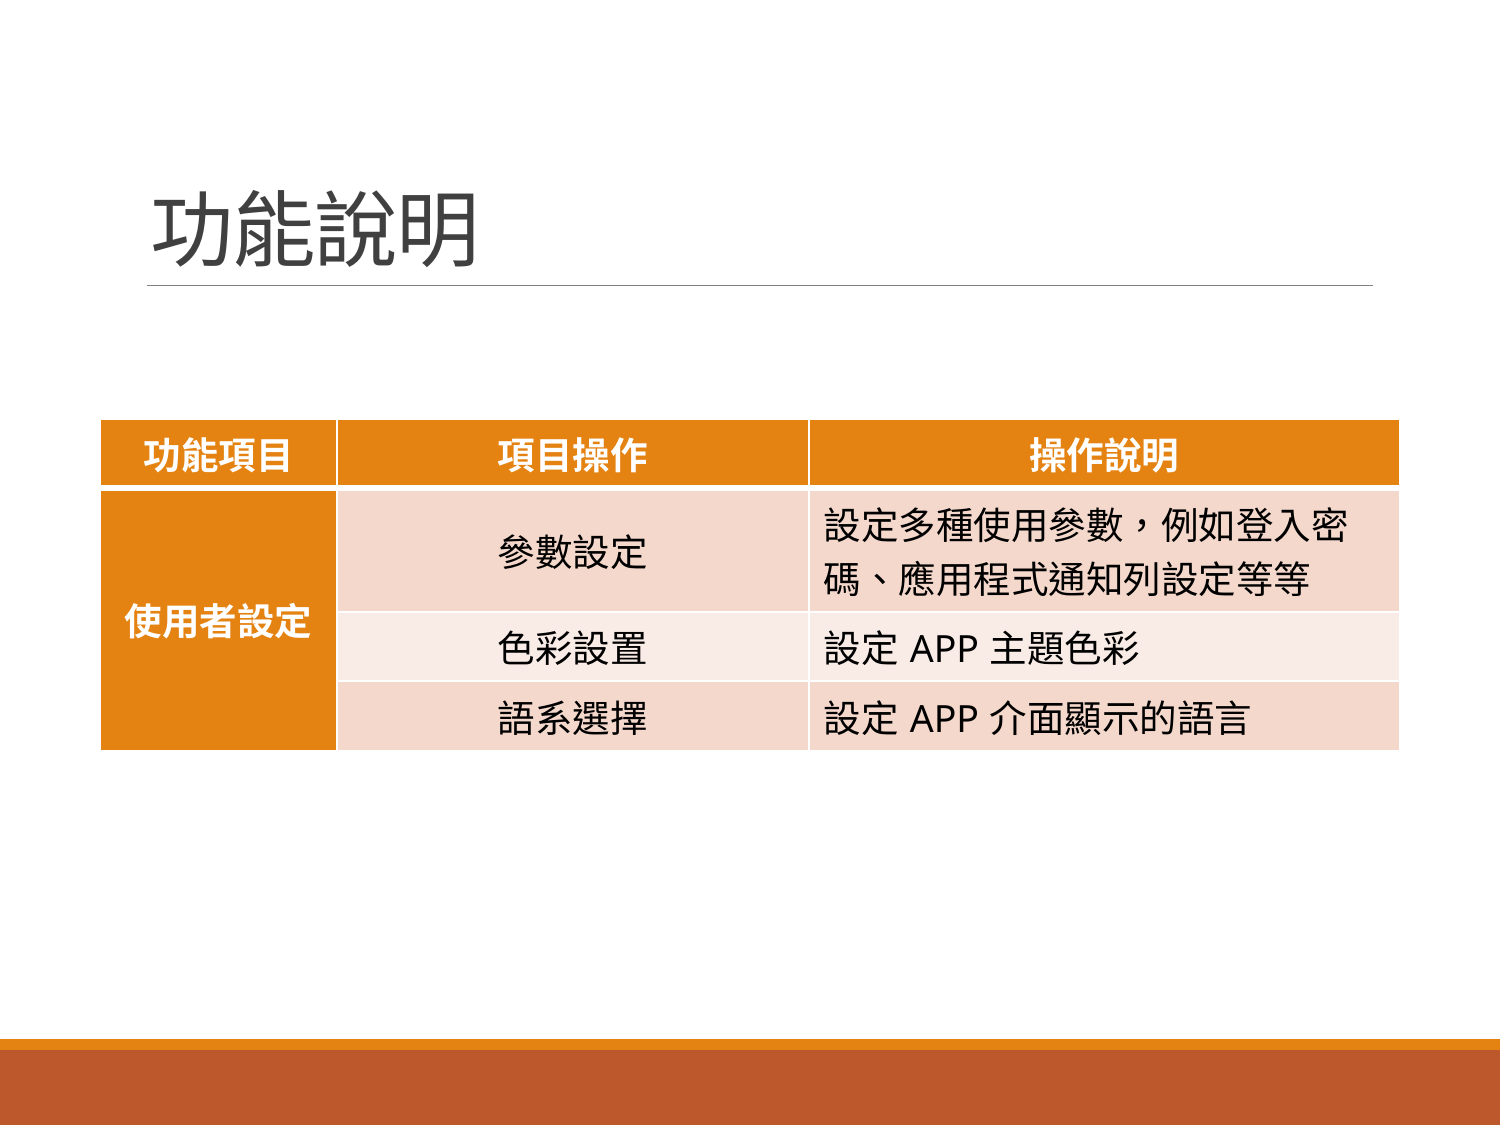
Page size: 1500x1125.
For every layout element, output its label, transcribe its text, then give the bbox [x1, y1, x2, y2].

table_cell 設定APP介面顯示的語言 [810, 682, 1399, 750]
table_cell 參數設定 [338, 491, 808, 611]
table_cell 色彩設置 [338, 613, 808, 680]
table_cell 設定APP主題色彩 [810, 613, 1399, 680]
table_cell 使用者設定 [101, 491, 336, 750]
table_header 功能項目 [101, 420, 336, 485]
table_header 操作說明 [810, 420, 1399, 485]
table_cell 設定多種使用參數，例如登入密碼、應用程式通知列設定等等 [810, 491, 1399, 611]
table_cell 語系選擇 [338, 682, 808, 750]
table_header 項目操作 [338, 420, 808, 485]
title 功能說明 [135, 47, 1373, 285]
